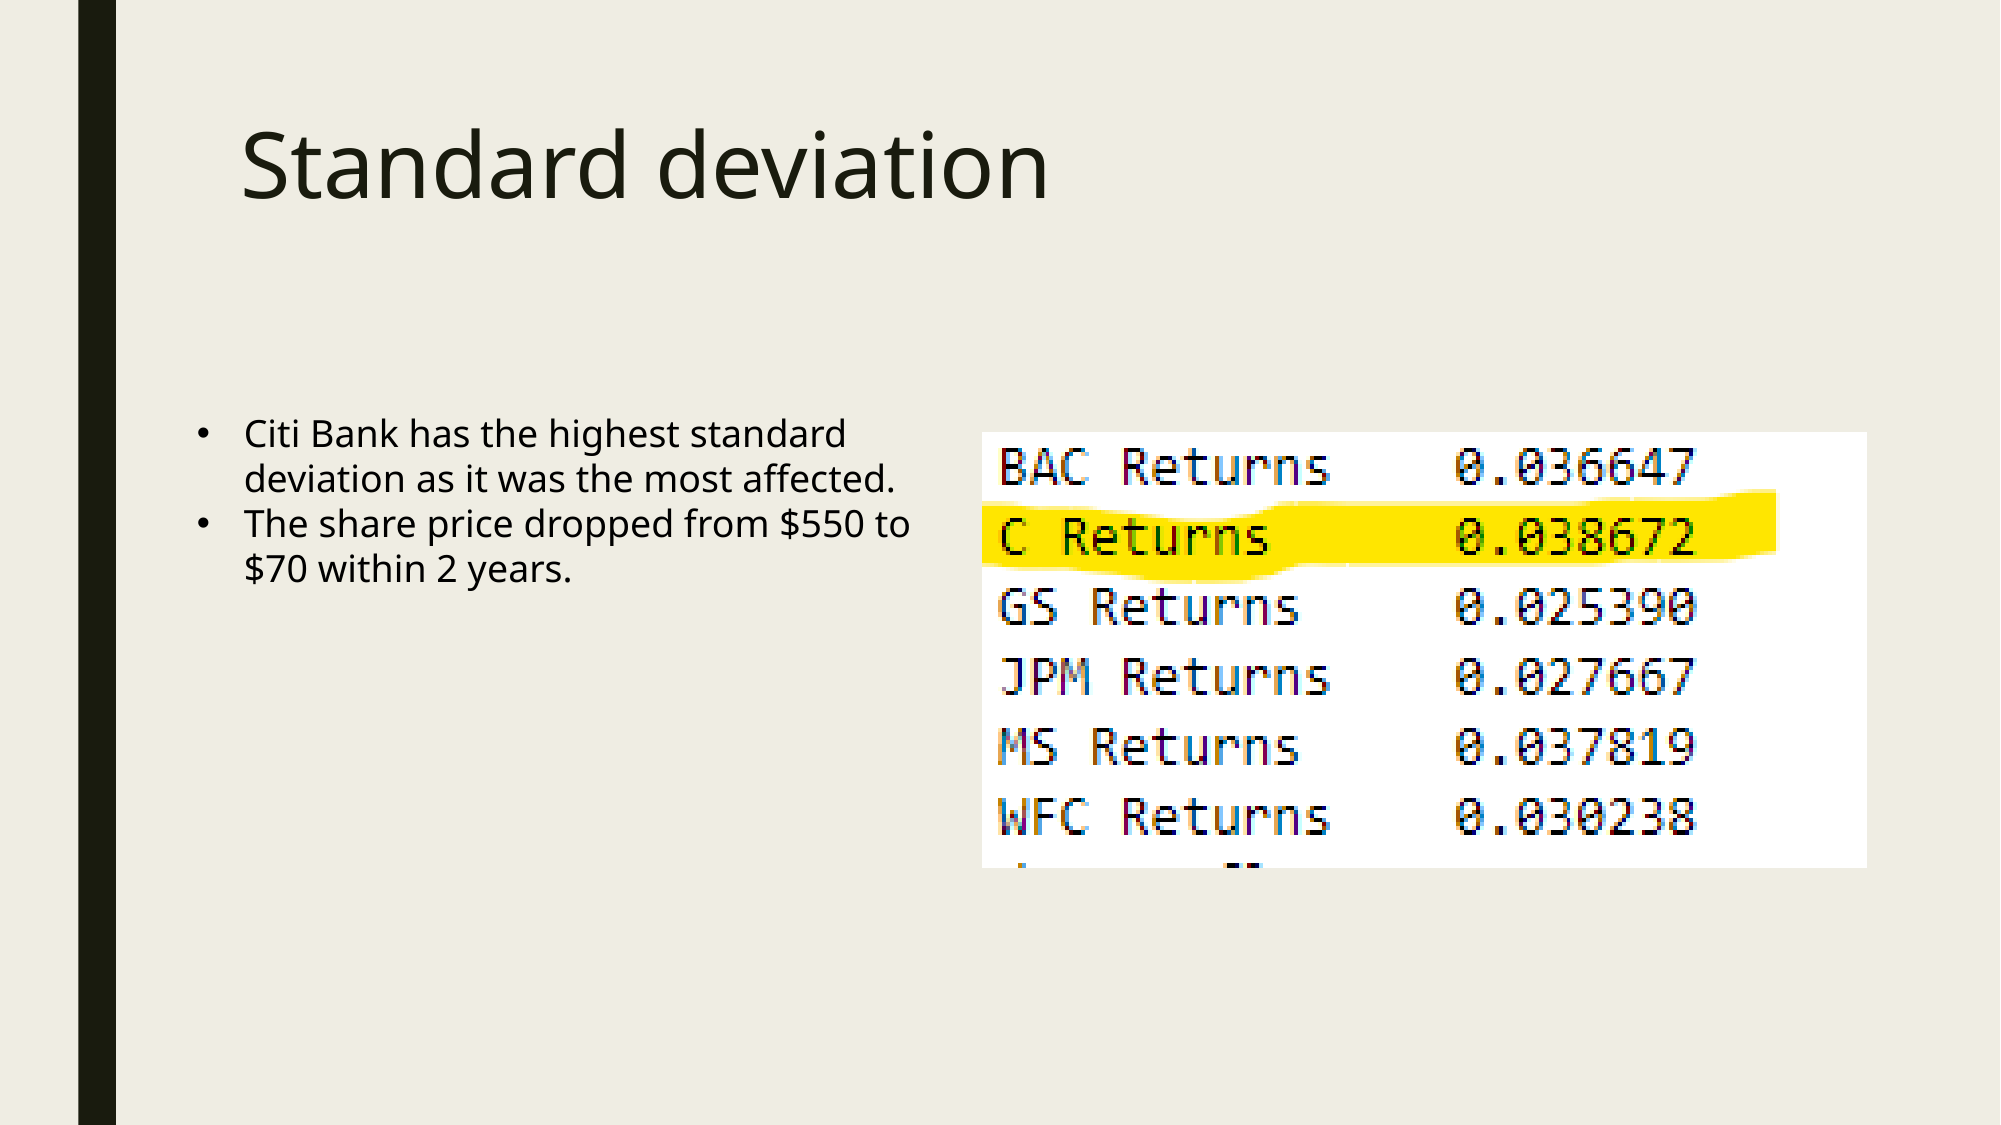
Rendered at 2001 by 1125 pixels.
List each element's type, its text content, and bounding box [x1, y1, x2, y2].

text_box Citi Bank has the highest standard deviation as it was the most affected. The share price dropped from $550 to $70 within 2 years. [182, 402, 976, 598]
title Standard deviation [225, 112, 1800, 357]
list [975, 432, 1867, 868]
